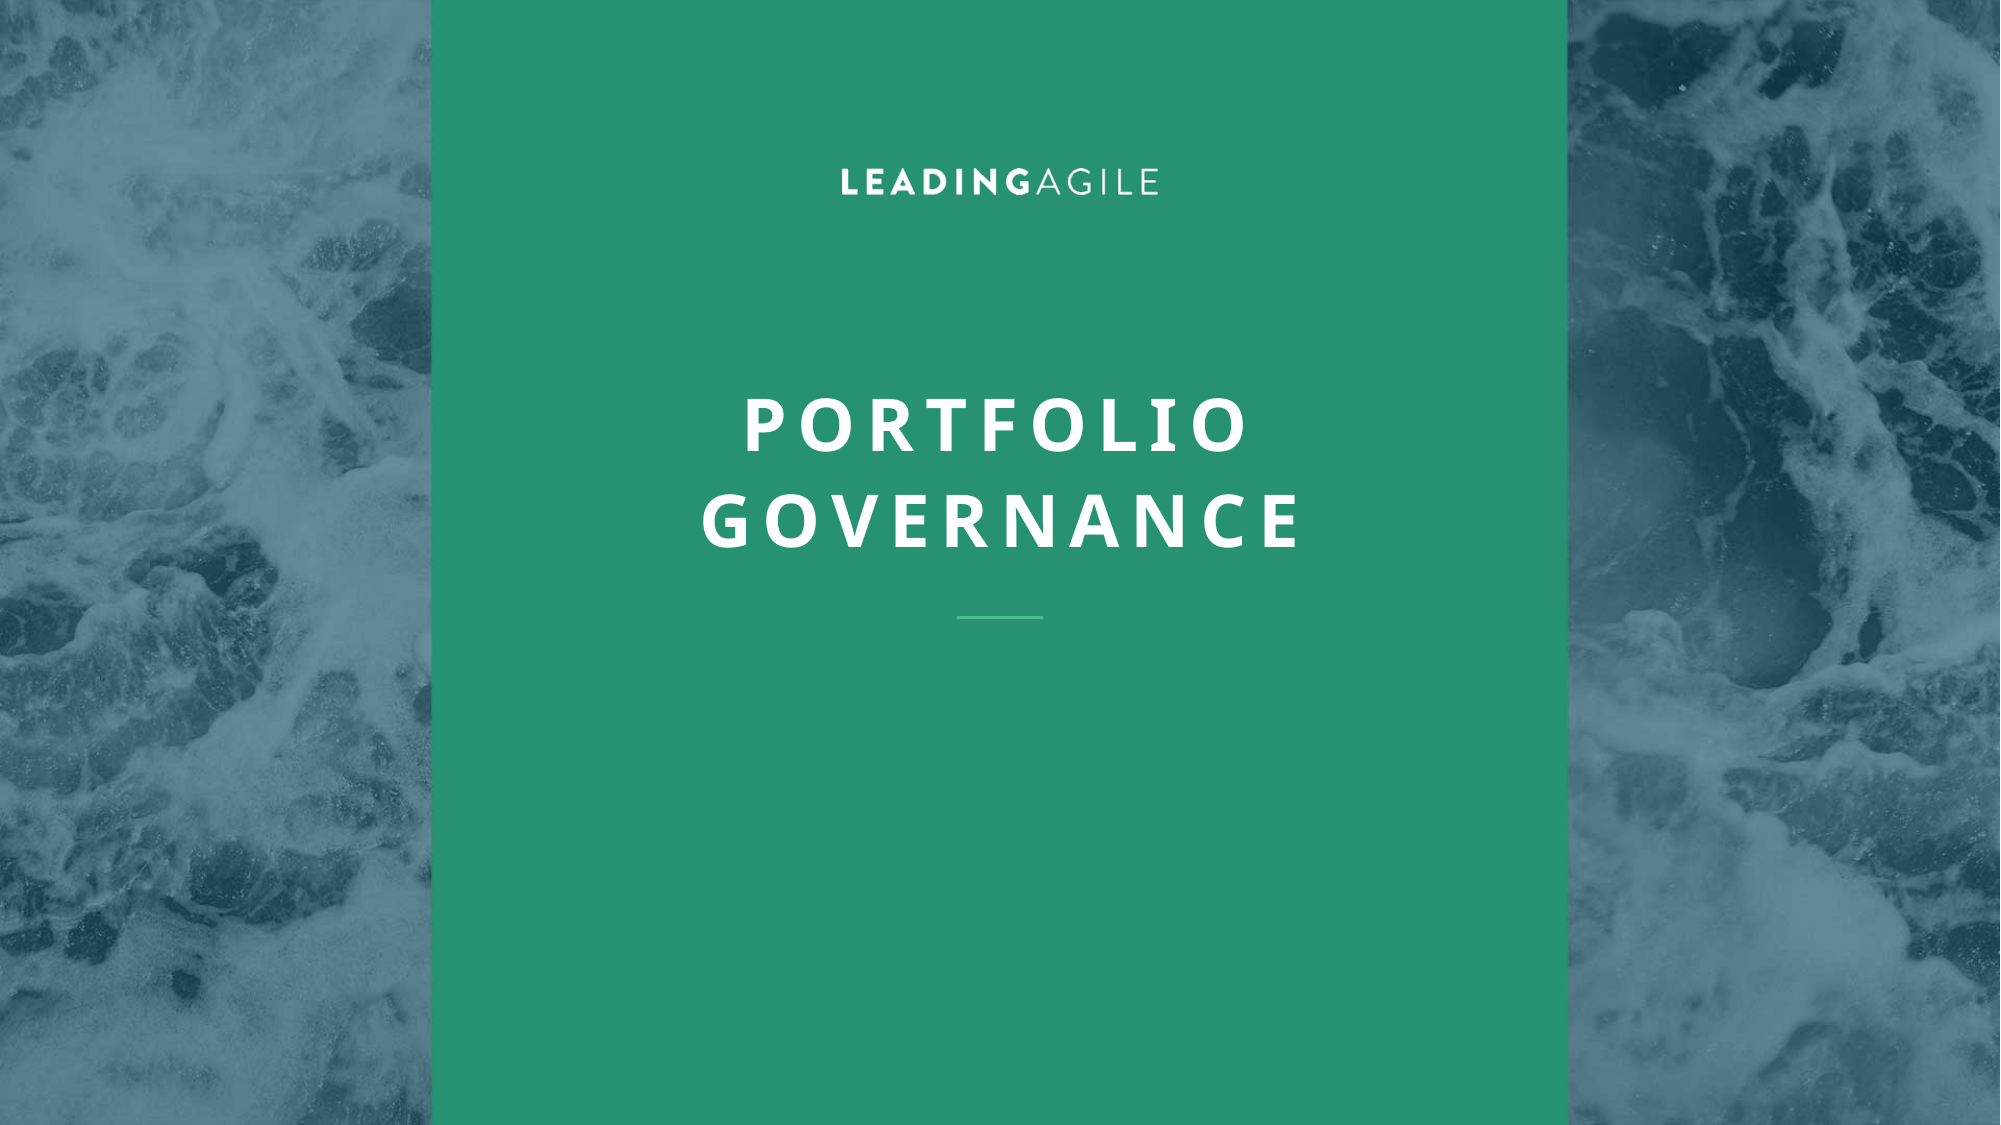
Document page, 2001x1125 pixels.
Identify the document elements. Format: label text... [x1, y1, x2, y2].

title Portfolio Governance [586, 268, 1413, 563]
picture [0, 0, 2001, 1125]
